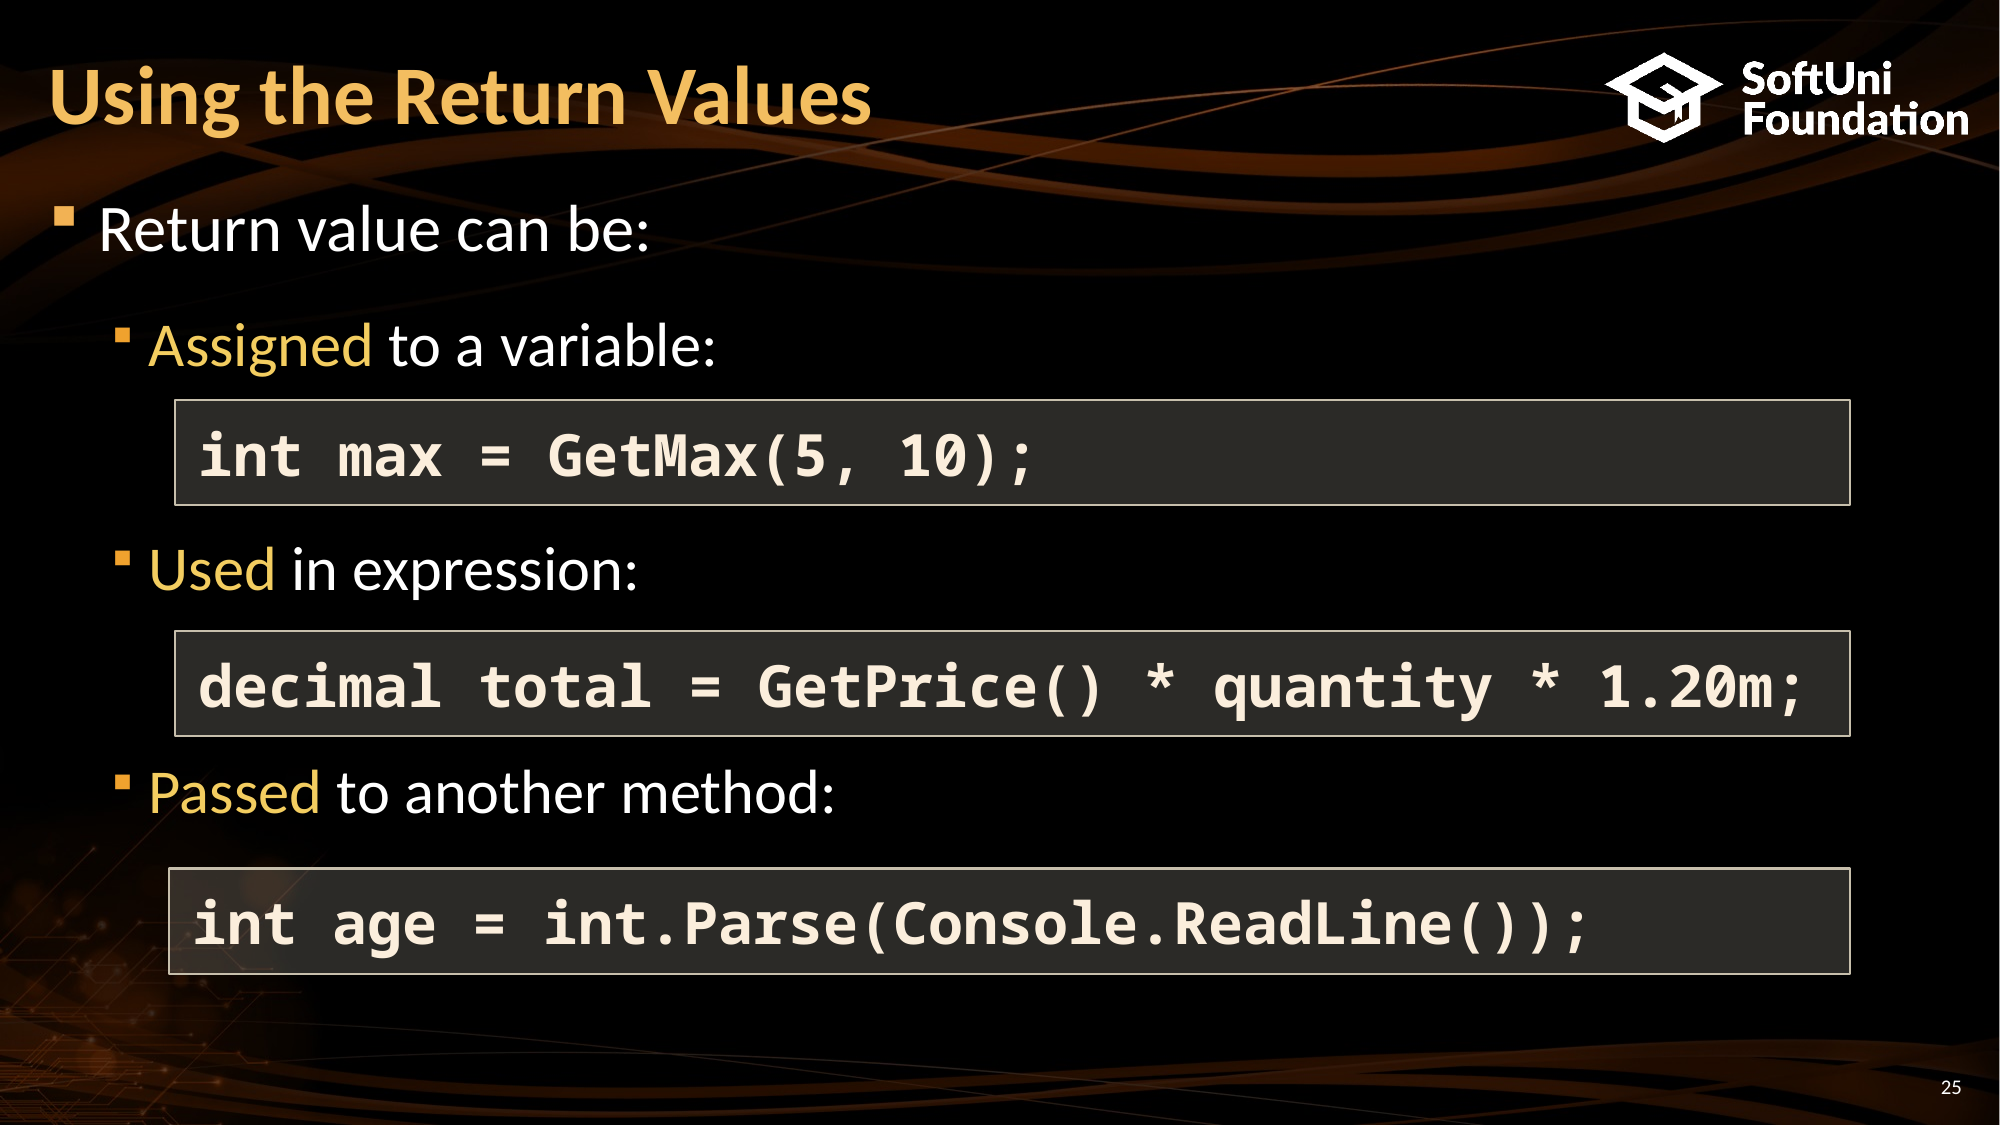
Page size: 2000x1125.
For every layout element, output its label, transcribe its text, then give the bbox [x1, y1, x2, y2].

list Return value can be: Assigned to a variable: Used in expression: Passed to another method: [31, 162, 1968, 1103]
picture [0, 0, 2000, 1125]
title Using the Return Values [30, 6, 1602, 189]
text_box int max = GetMax(5, 10); [174, 399, 1850, 506]
text_box decimal total = GetPrice() * quantity * 1.20m; [174, 631, 1850, 737]
text_box int age = int.Parse(Console.ReadLine()); [169, 868, 1850, 974]
